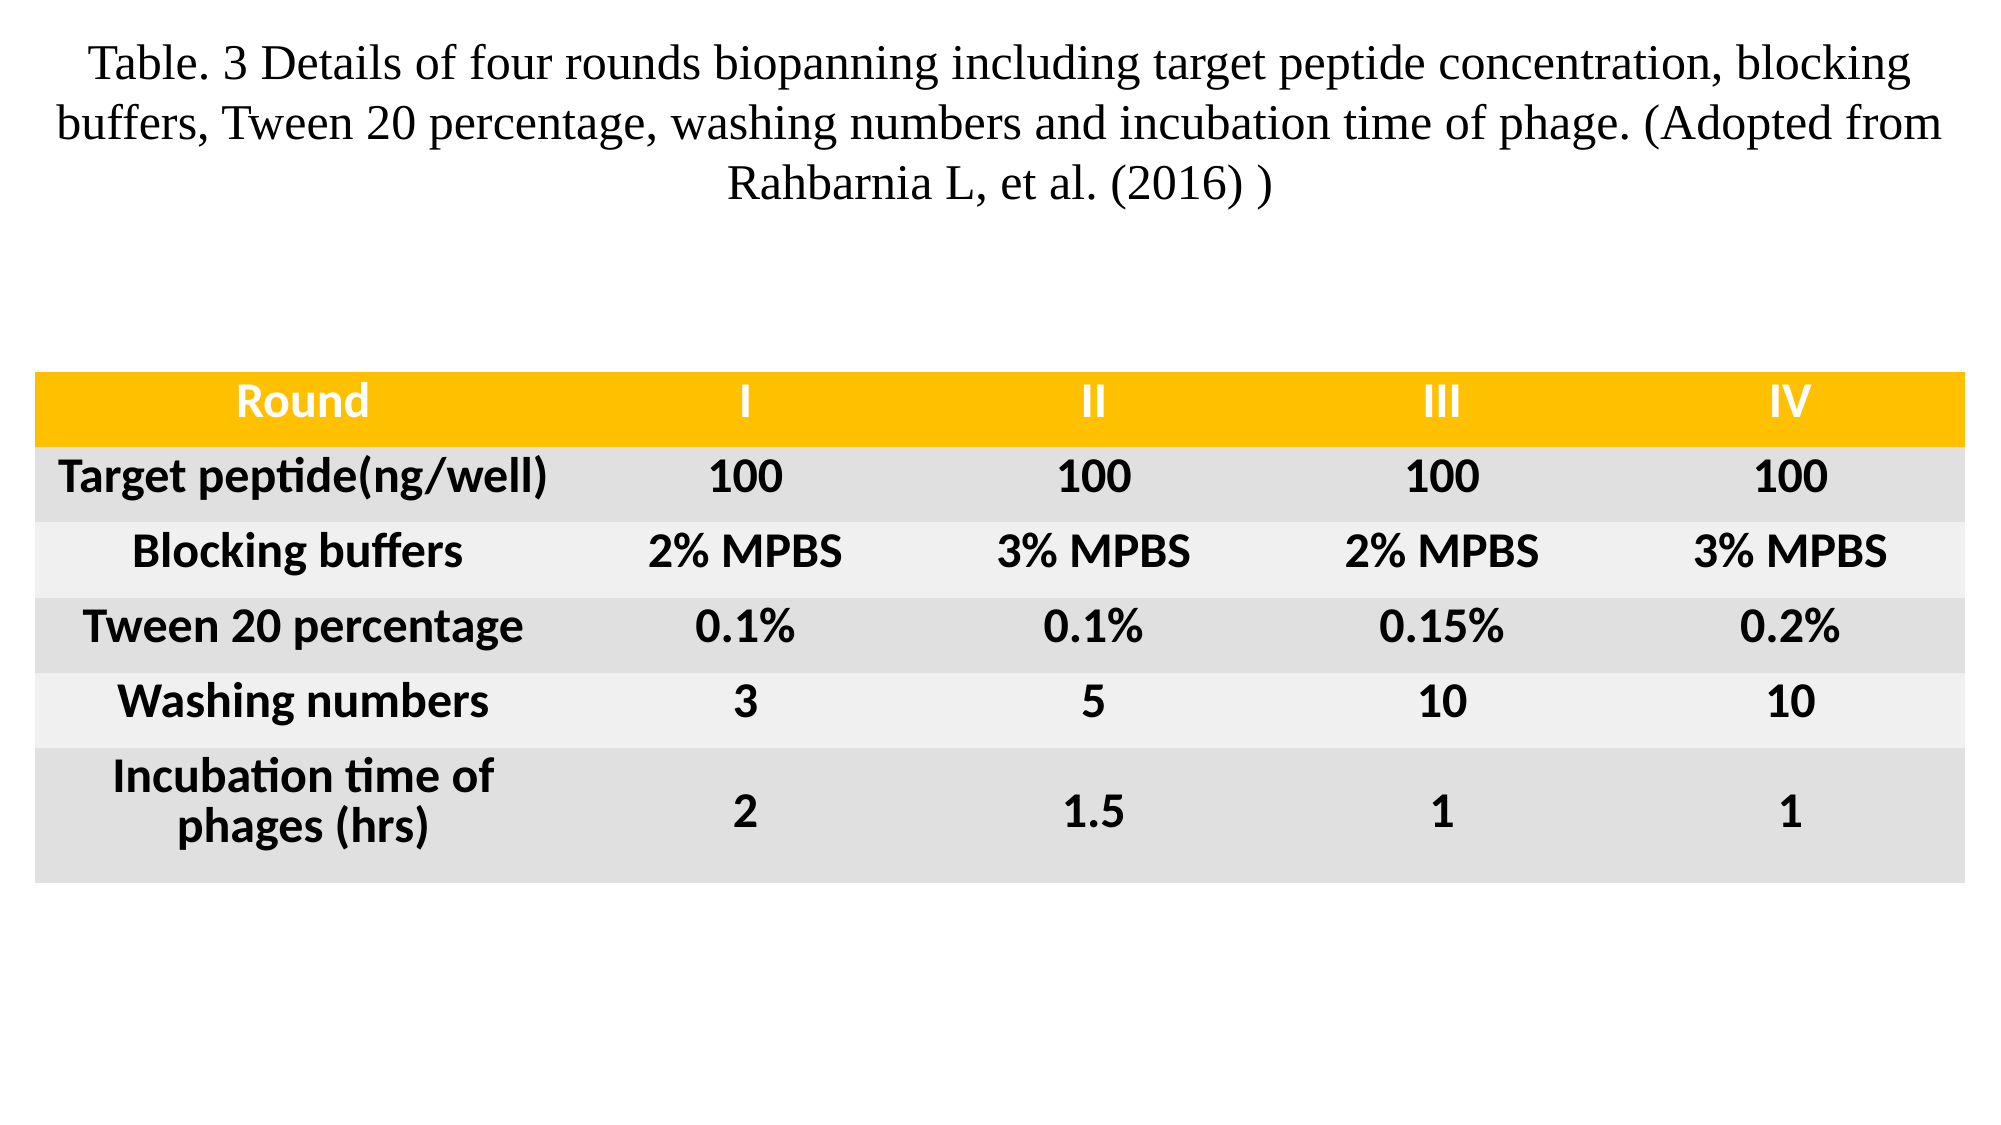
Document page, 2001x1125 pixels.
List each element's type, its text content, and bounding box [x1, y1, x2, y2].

table_cell 3% MPBS [1616, 522, 1965, 598]
table_cell 3% MPBS [920, 522, 1268, 598]
text_box Table. 3 Details of four rounds biopanning including target peptide concentration, blocking buffers, Tween 20 percentage, washing numbers and incubation time of phage. (Adopted from Rahbarnia L, et al. (2016) ) [0, 21, 2000, 217]
table_cell 2% MPBS [571, 522, 920, 598]
table_cell 5 [920, 673, 1268, 748]
table_cell 1.5 [920, 748, 1268, 883]
table_cell 2% MPBS [1268, 522, 1616, 598]
table_header I [571, 372, 920, 447]
table_cell 0.15% [1268, 598, 1616, 673]
table_cell Target peptide(ng/well) [35, 447, 571, 522]
table_cell Incubation time of phages (hrs) [35, 748, 571, 883]
table_cell Blocking buffers [35, 522, 571, 598]
table_cell 100 [1616, 447, 1965, 522]
table_cell 10 [1616, 673, 1965, 748]
table_cell 0.2% [1616, 598, 1965, 673]
table_header III [1268, 372, 1616, 447]
table_header Round [35, 372, 571, 447]
table_cell 0.1% [571, 598, 920, 673]
table_cell 10 [1268, 673, 1616, 748]
table_cell Tween 20 percentage [35, 598, 571, 673]
table_cell 2 [571, 748, 920, 883]
table_cell 3 [571, 673, 920, 748]
table_cell Washing numbers [35, 673, 571, 748]
table_cell 100 [1268, 447, 1616, 522]
table_header IV [1616, 372, 1965, 447]
table_header II [920, 372, 1268, 447]
table_cell 1 [1268, 748, 1616, 883]
table_cell 0.1% [920, 598, 1268, 673]
table_cell 100 [571, 447, 920, 522]
table_cell 1 [1616, 748, 1965, 883]
table_cell 100 [920, 447, 1268, 522]
